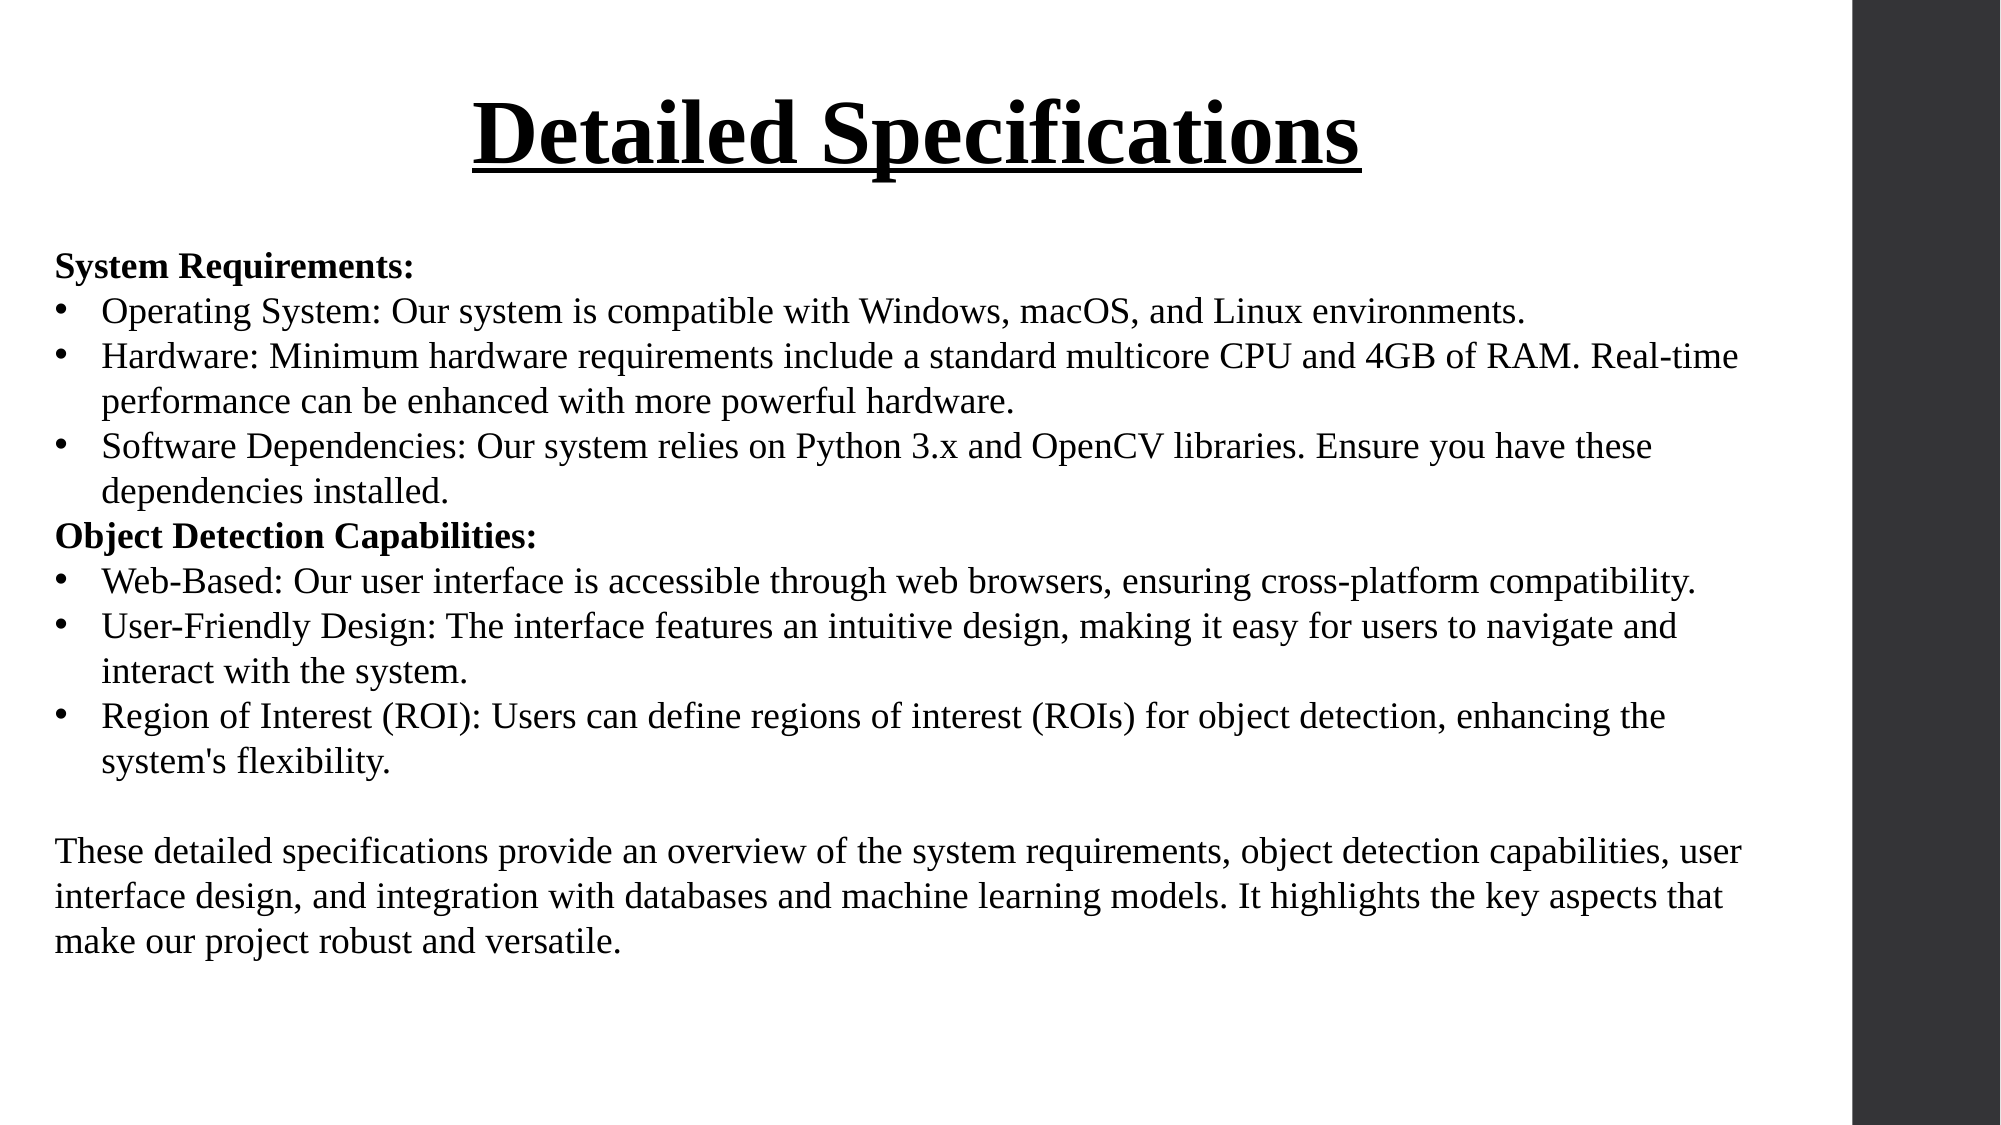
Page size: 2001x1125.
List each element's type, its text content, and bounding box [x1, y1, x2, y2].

text_box System Requirements: Operating System: Our system is compatible with Windows, macOS, and Linux environments. Hardware: Minimum hardware requirements include a standard multicore CPU and 4GB of RAM. Real-time performance can be enhanced with more powerful hardware. Software Dependencies: Our system relies on Python 3.x and OpenCV libraries. Ensure you have these dependencies installed. Object Detection Capabilities: Web-Based: Our user interface is accessible through web browsers, ensuring cross-platform compatibility. User-Friendly Design: The interface features an intuitive design, making it easy for users to navigate and interact with the system. Region of Interest (ROI): Users can define regions of interest (ROIs) for object detection, enhancing the system's flexibility. These detailed specifications provide an overview of the system requirements, object detection capabilities, user interface design, and integration with databases and machine learning models. It highlights the key aspects that make our project robust and versatile. [39, 234, 1795, 969]
text_box Detailed Specifications [195, 64, 1640, 189]
